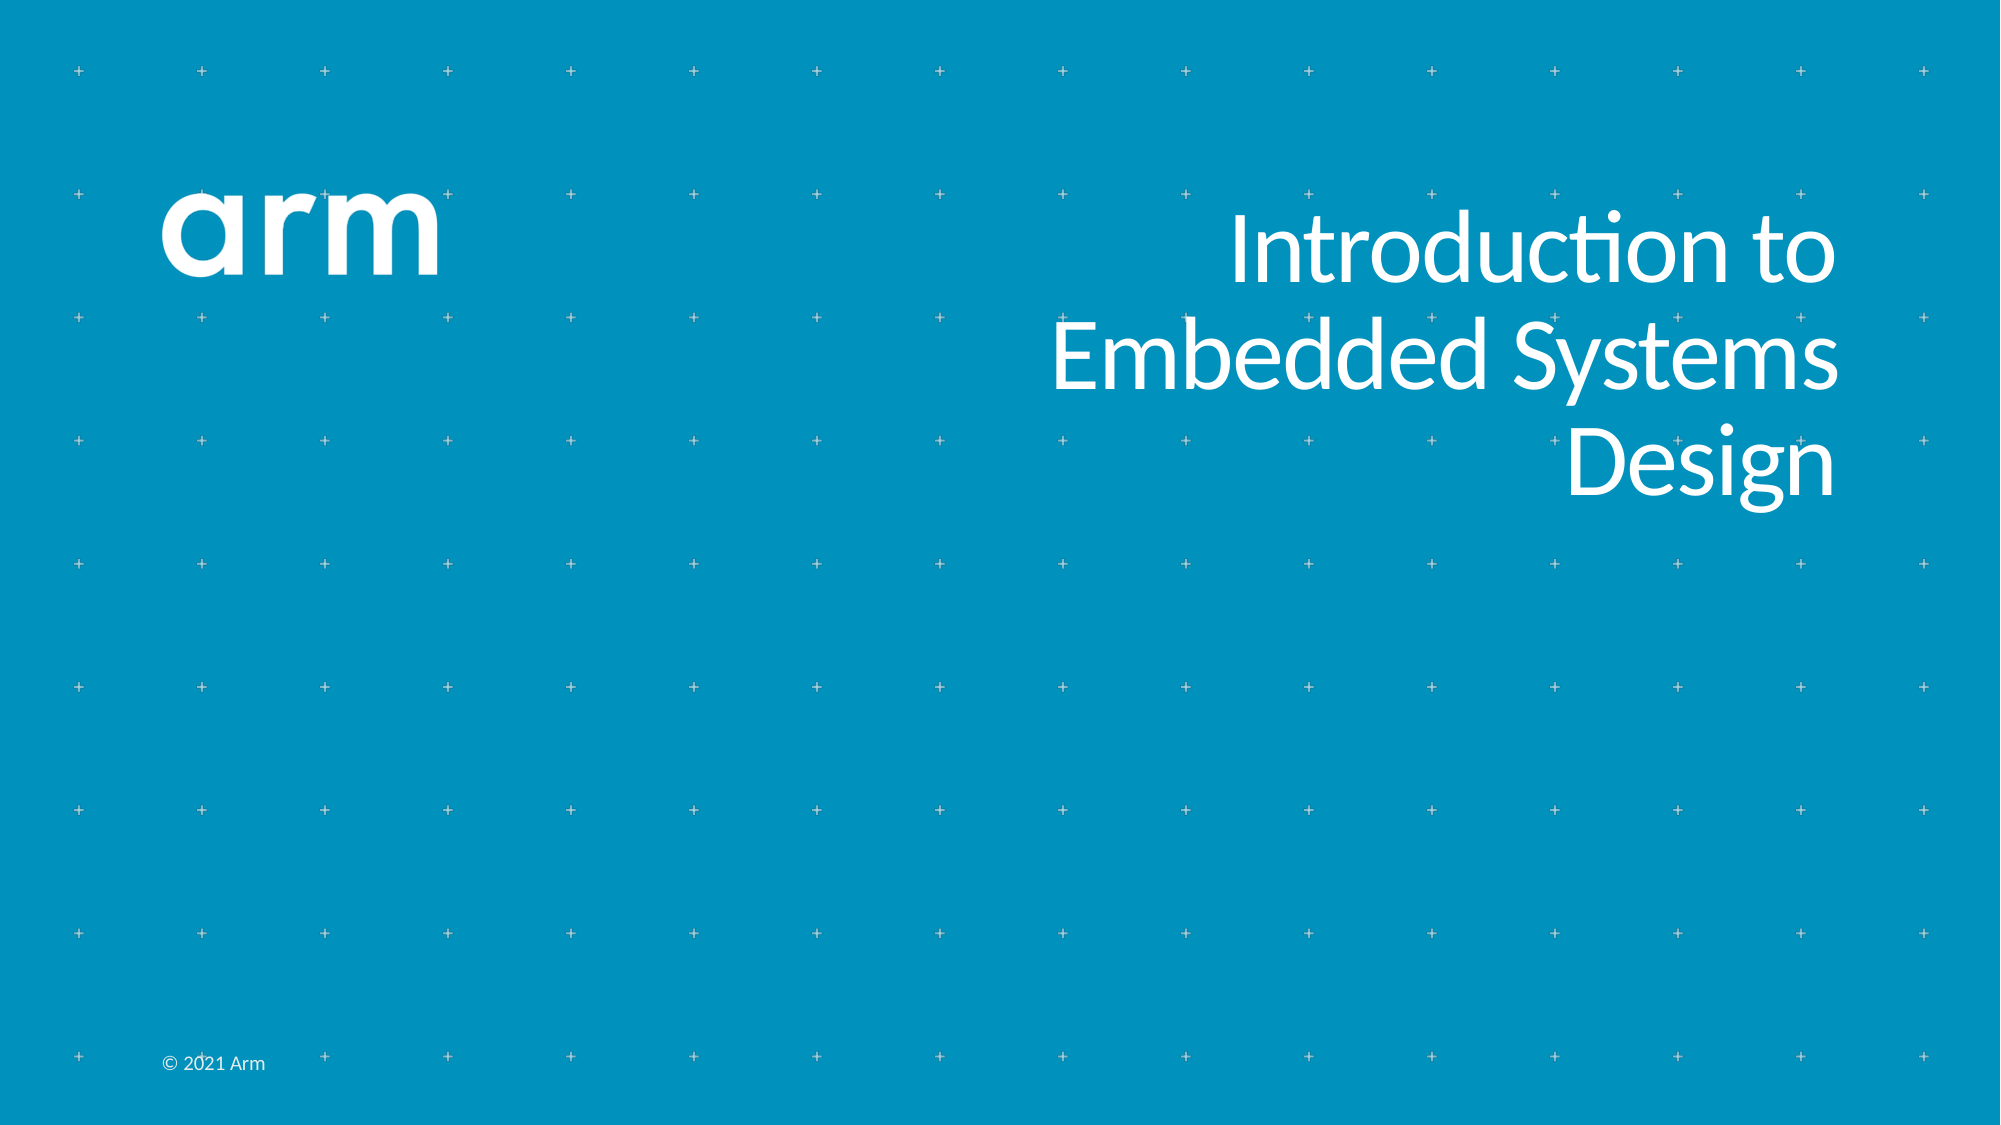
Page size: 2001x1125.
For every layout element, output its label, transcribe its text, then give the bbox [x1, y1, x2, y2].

picture [163, 191, 242, 277]
picture [329, 194, 437, 274]
title Introduction to Embedded Systems Design [822, 198, 1839, 621]
picture [321, 191, 329, 198]
picture [265, 194, 316, 274]
